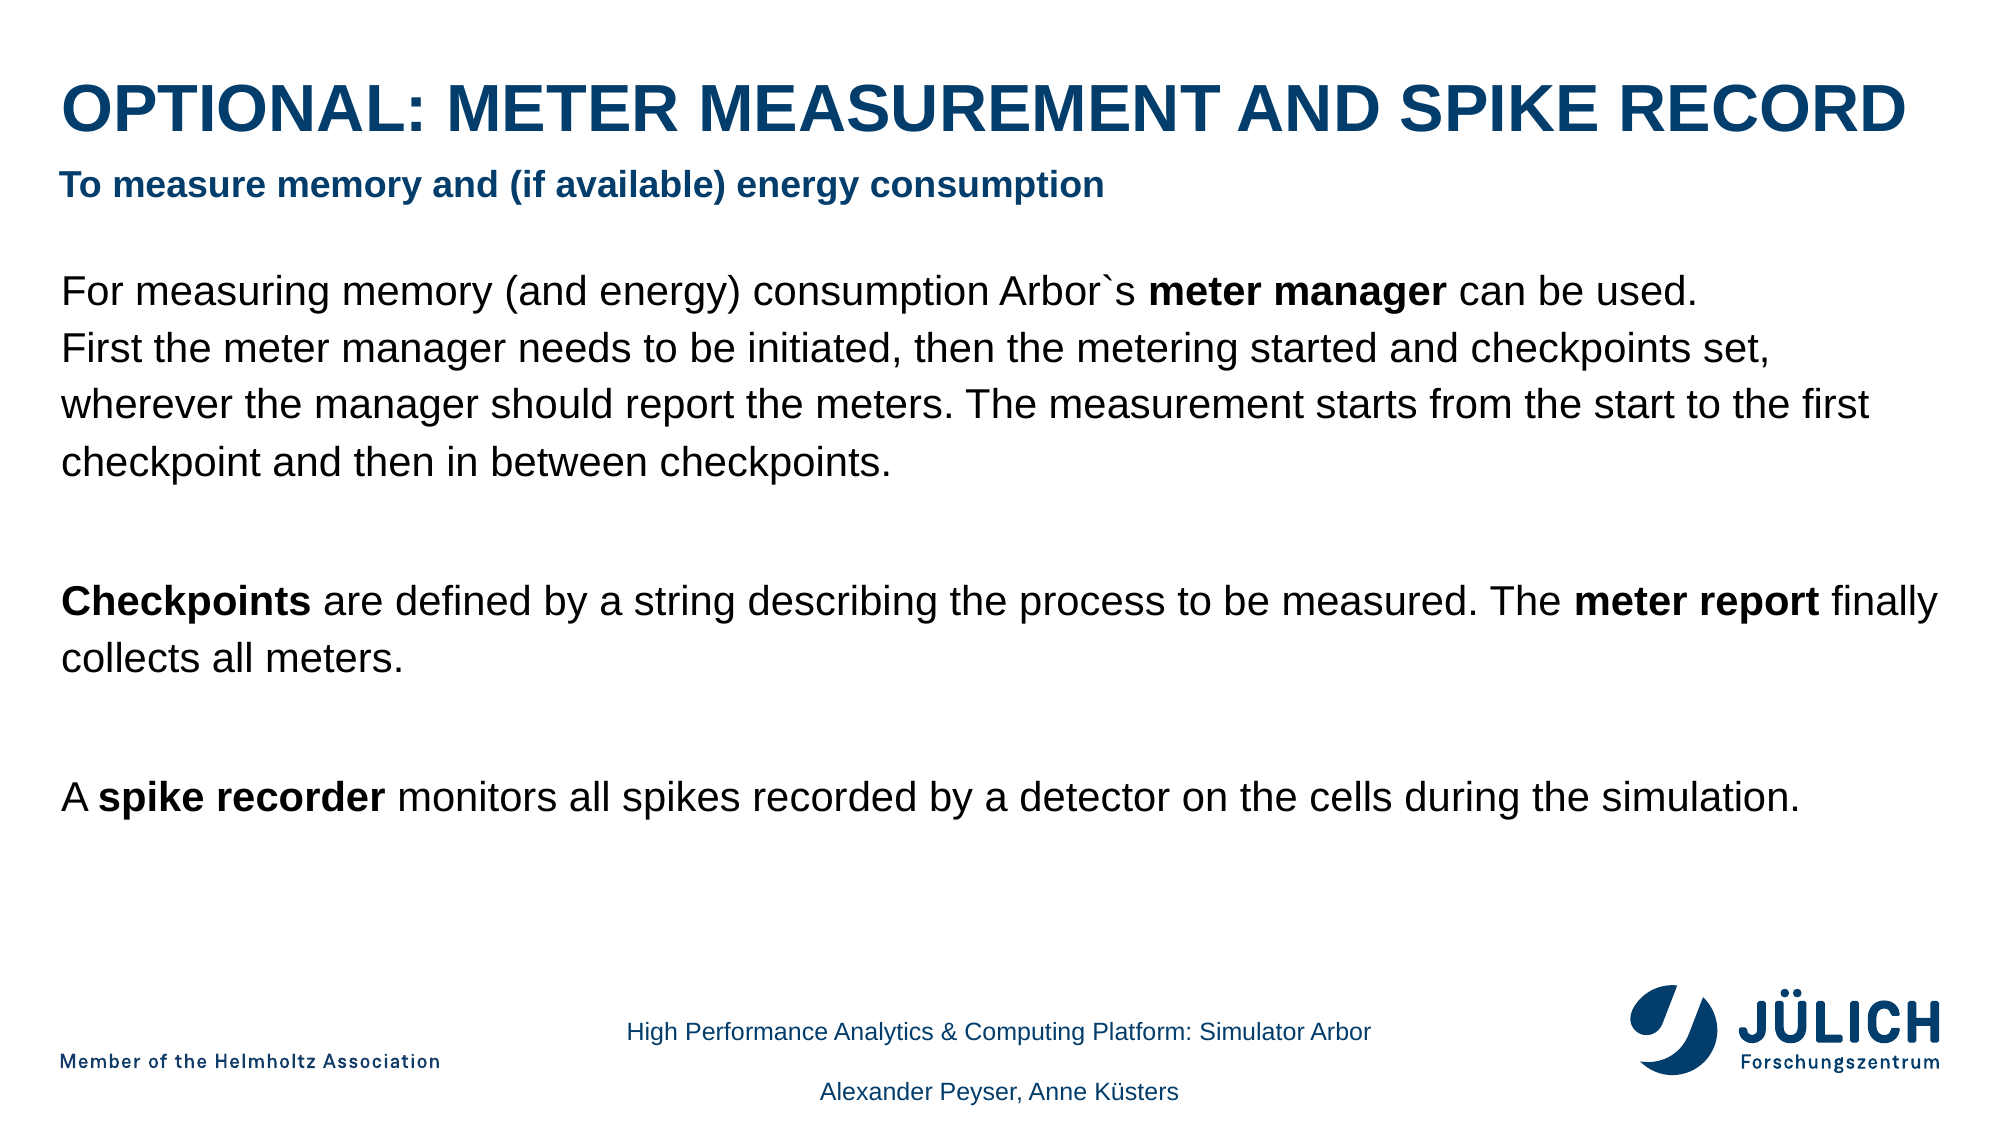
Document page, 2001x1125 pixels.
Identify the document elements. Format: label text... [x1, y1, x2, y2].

list To measure memory and (if available) energy consumption [58, 154, 1937, 238]
slide_number High Performance Analytics & Computing Platform: Simulator Arbor Alexander Peyser, Anne Küsters [603, 1015, 1397, 1106]
list For measuring memory (and energy) consumption Arbor`s meter manager can be used. First the meter manager needs to be initiated, then the metering started and checkpoints set, wherever the manager should report the meters. The measurement starts from the start to the first checkpoint and then in between checkpoints. Checkpoints are defined by a string describing the process to be measured. The meter report finally collects all meters. A spike recorder monitors all spikes recorded by a detector on the cells during the simulation. [60, 256, 1940, 948]
title OPTIONAL: Meter measurement and spike record [60, 53, 1940, 238]
